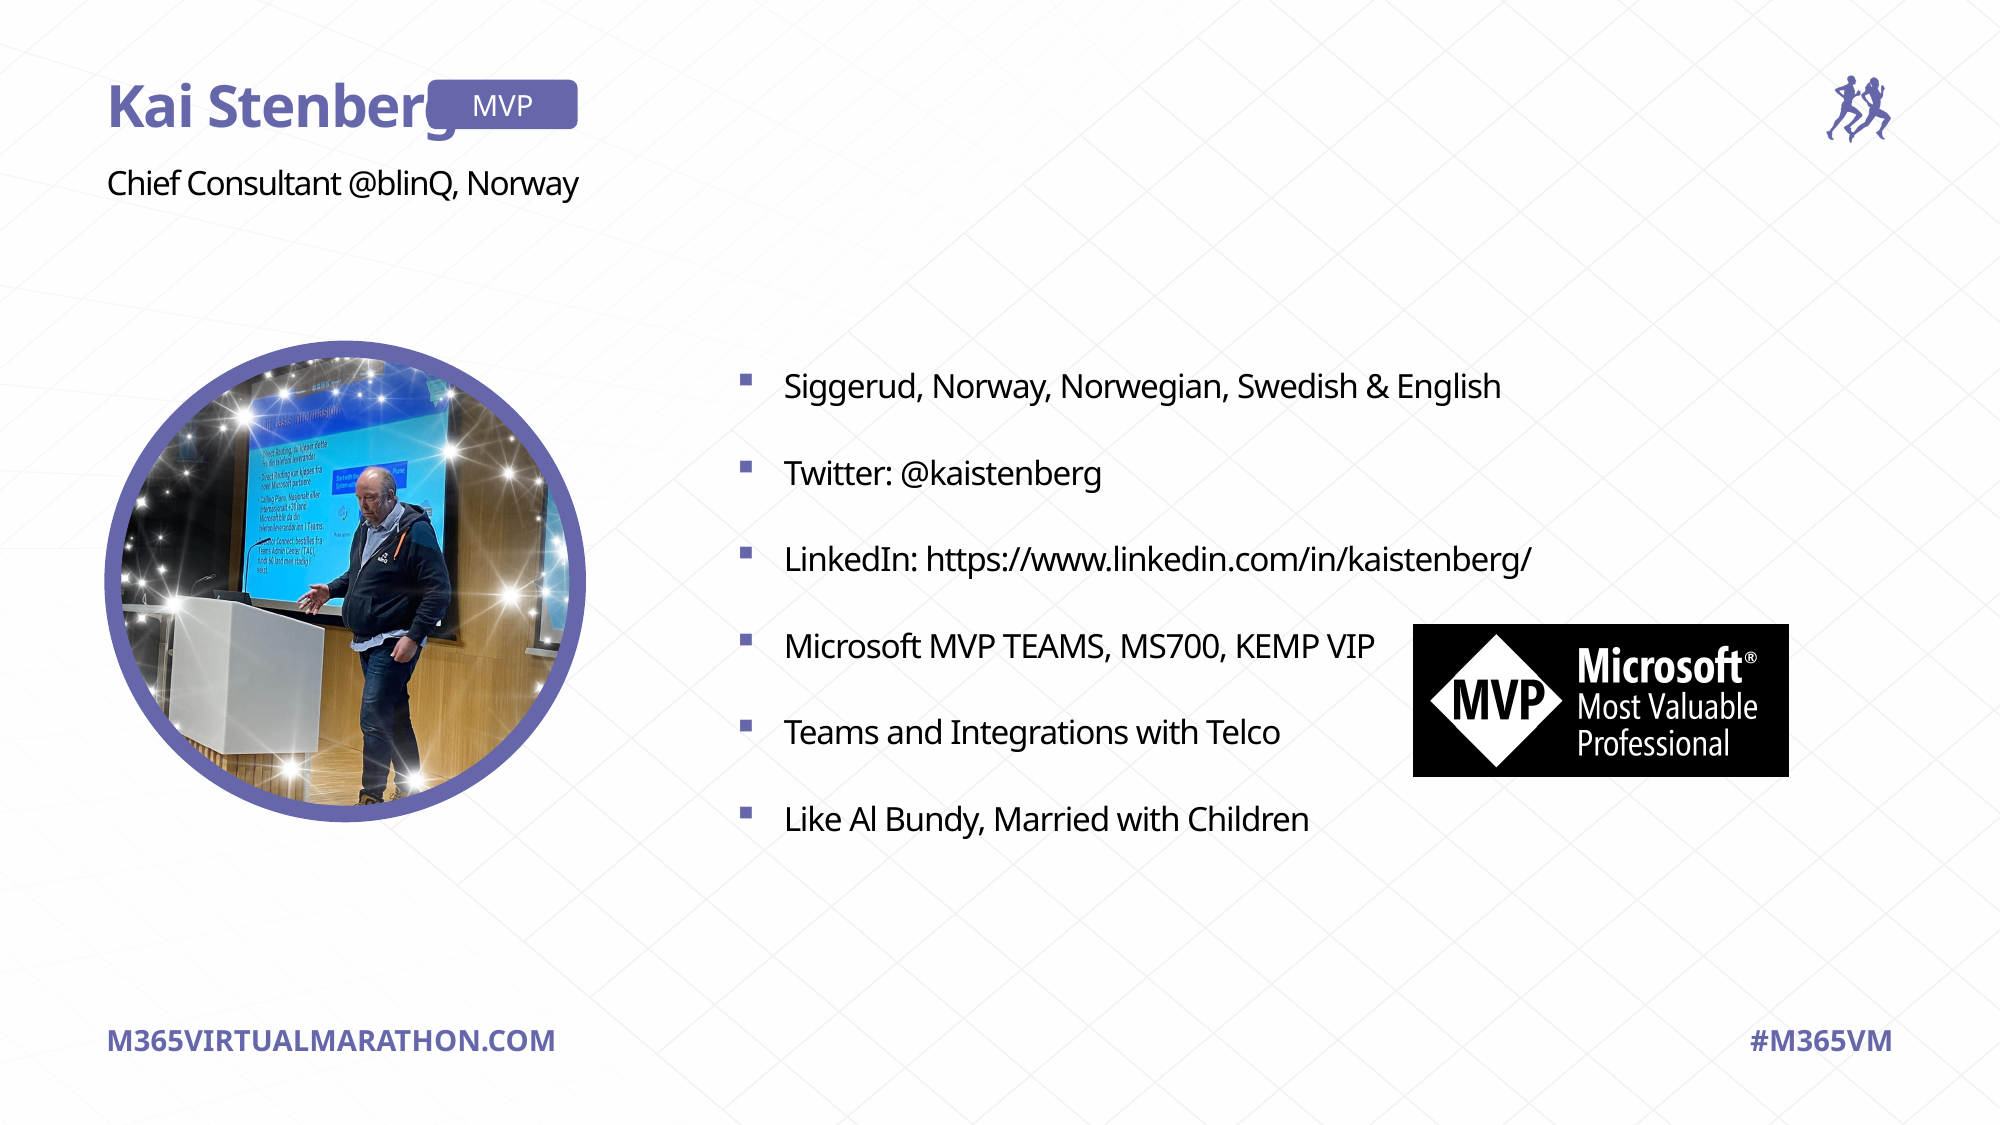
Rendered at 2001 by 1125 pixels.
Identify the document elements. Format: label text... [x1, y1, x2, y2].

picture [1412, 624, 1789, 777]
title Kai Stenberg [91, 52, 1808, 166]
text_box Chief Consultant @blinQ, Norway [91, 127, 1172, 242]
text_box MVP [426, 78, 579, 131]
picture [112, 348, 578, 815]
list Siggerud, Norway, Norwegian, Swedish & English Twitter: @kaistenberg LinkedIn: https://www.linkedin.com/in/kaistenberg/ Microsoft MVP TEAMS, MS700, KEMP VIP Teams and Integrations with Telco Like Al Bundy, Married with Children [722, 311, 1776, 852]
picture [1826, 75, 1891, 143]
